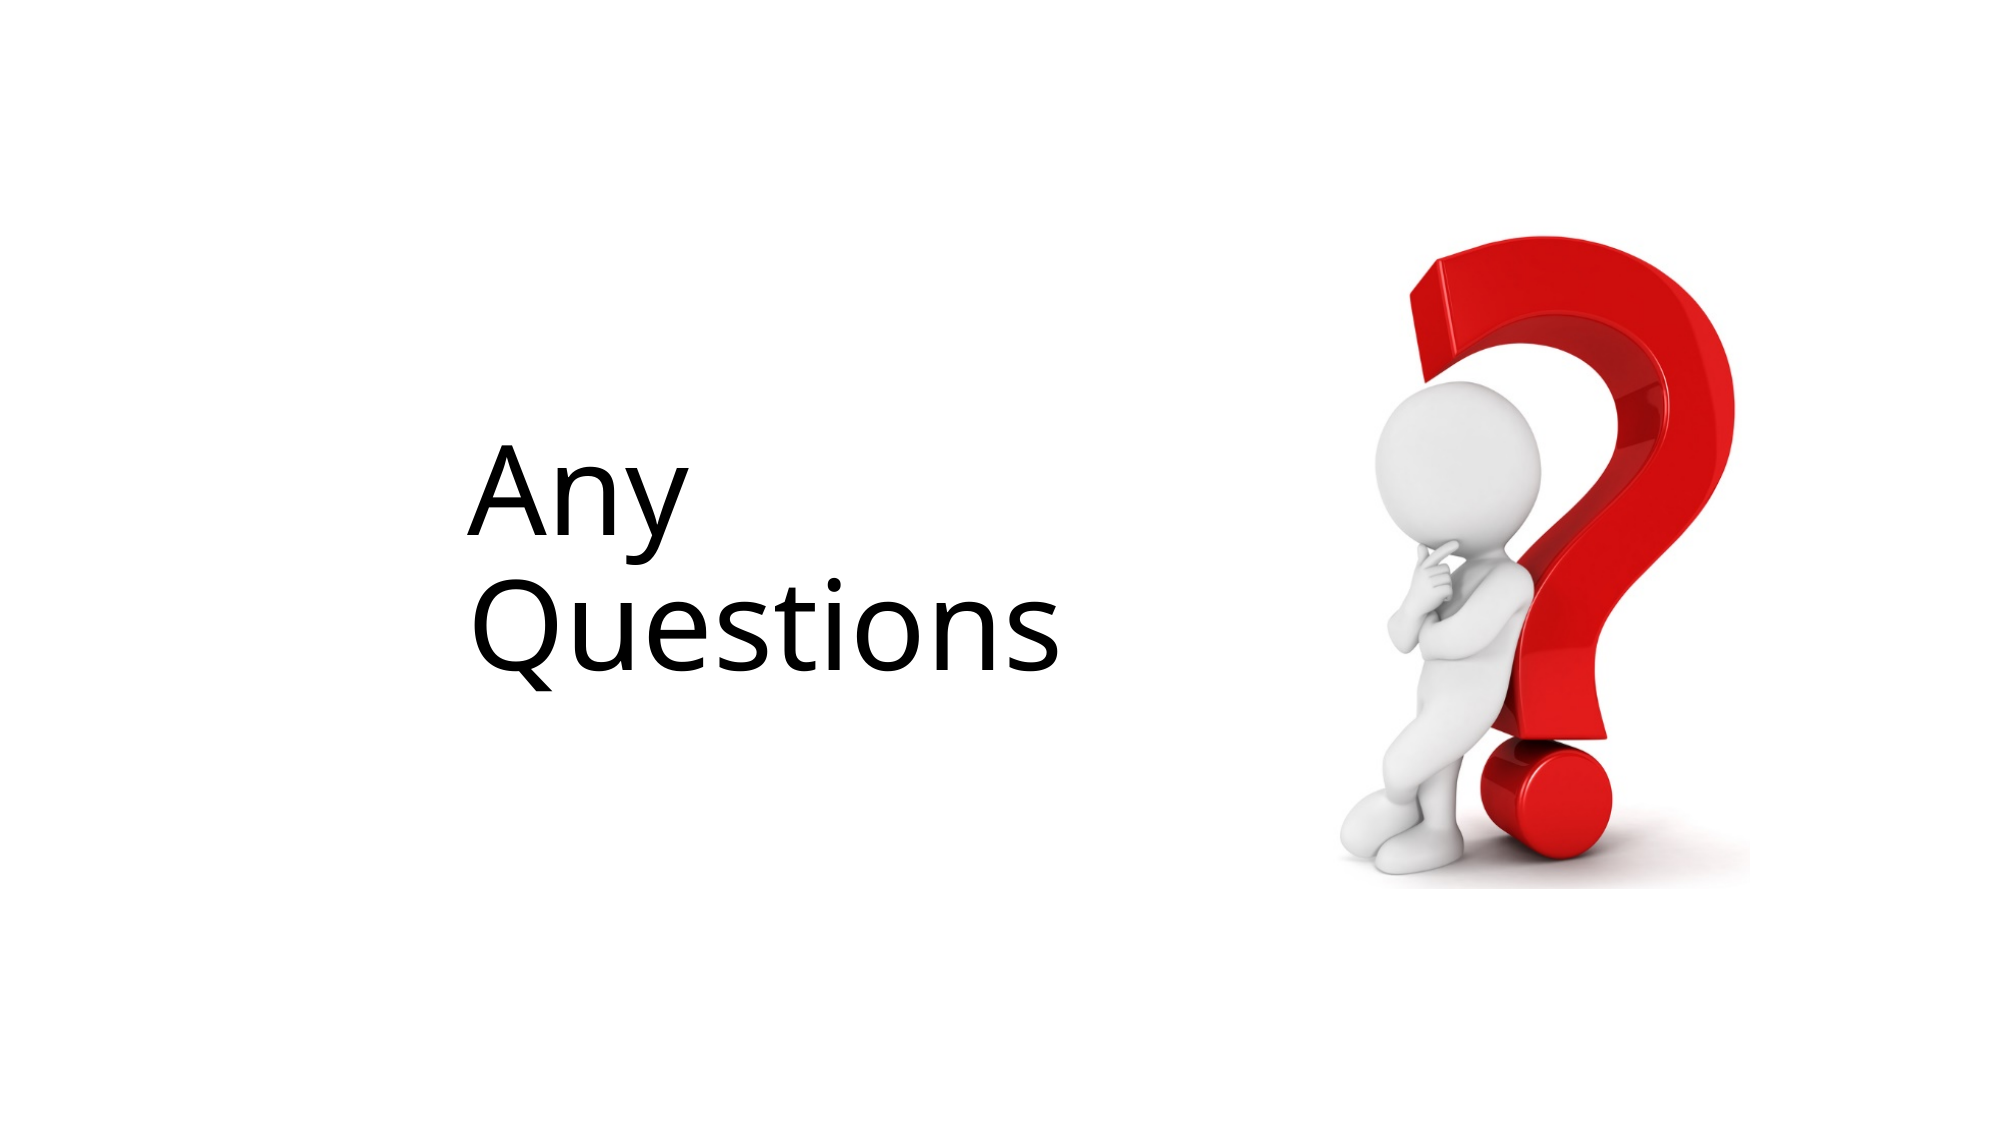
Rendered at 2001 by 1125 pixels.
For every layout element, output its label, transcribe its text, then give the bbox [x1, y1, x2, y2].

picture [1329, 227, 1750, 889]
title Any Questions [452, 441, 1209, 685]
